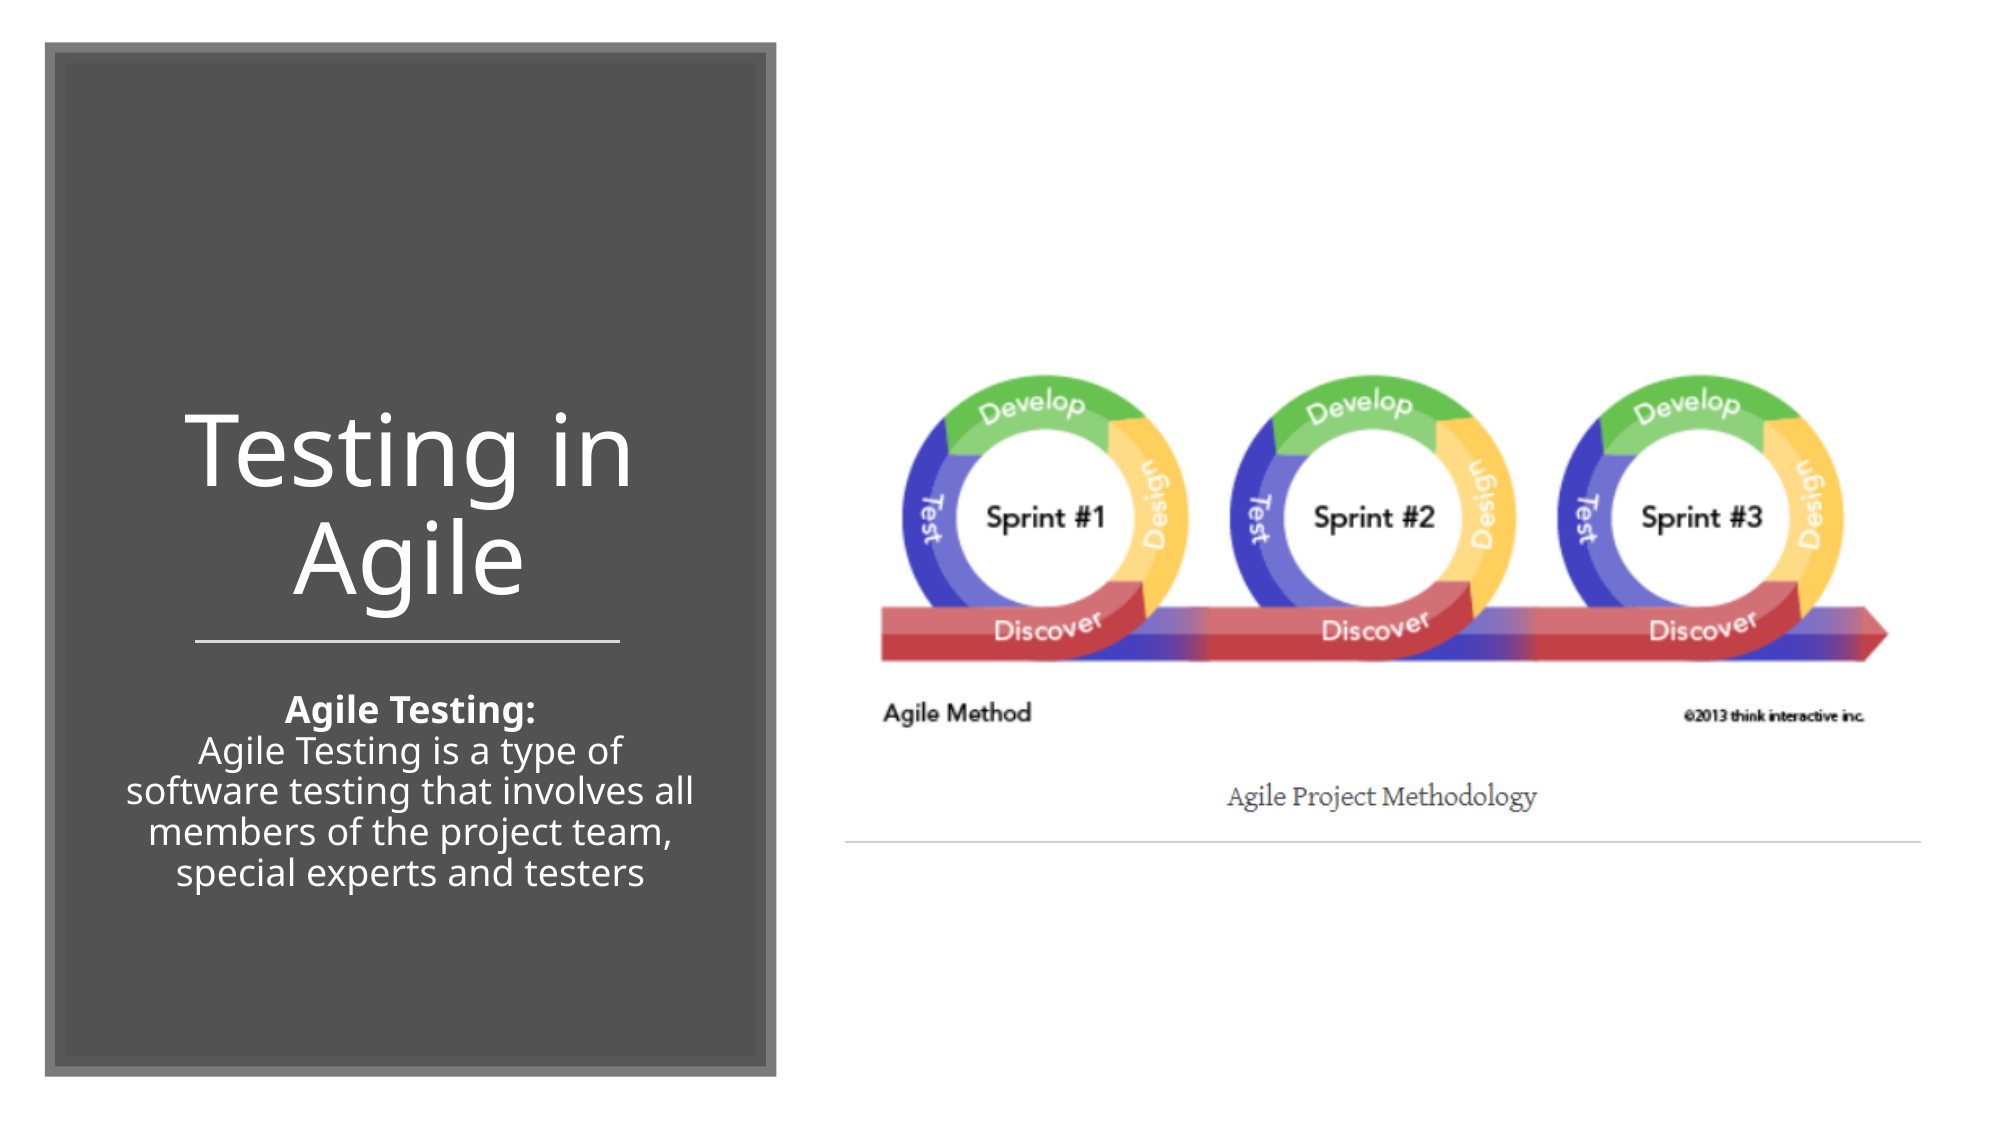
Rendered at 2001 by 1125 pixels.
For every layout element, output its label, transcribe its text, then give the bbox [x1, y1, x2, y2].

picture [845, 283, 1921, 843]
title Testing in Agile [110, 149, 711, 624]
subtitle Agile Testing: Agile Testing is a type of software testing that involves all members of the project team, special experts and testers [110, 684, 711, 935]
text_box [54, 52, 767, 1067]
